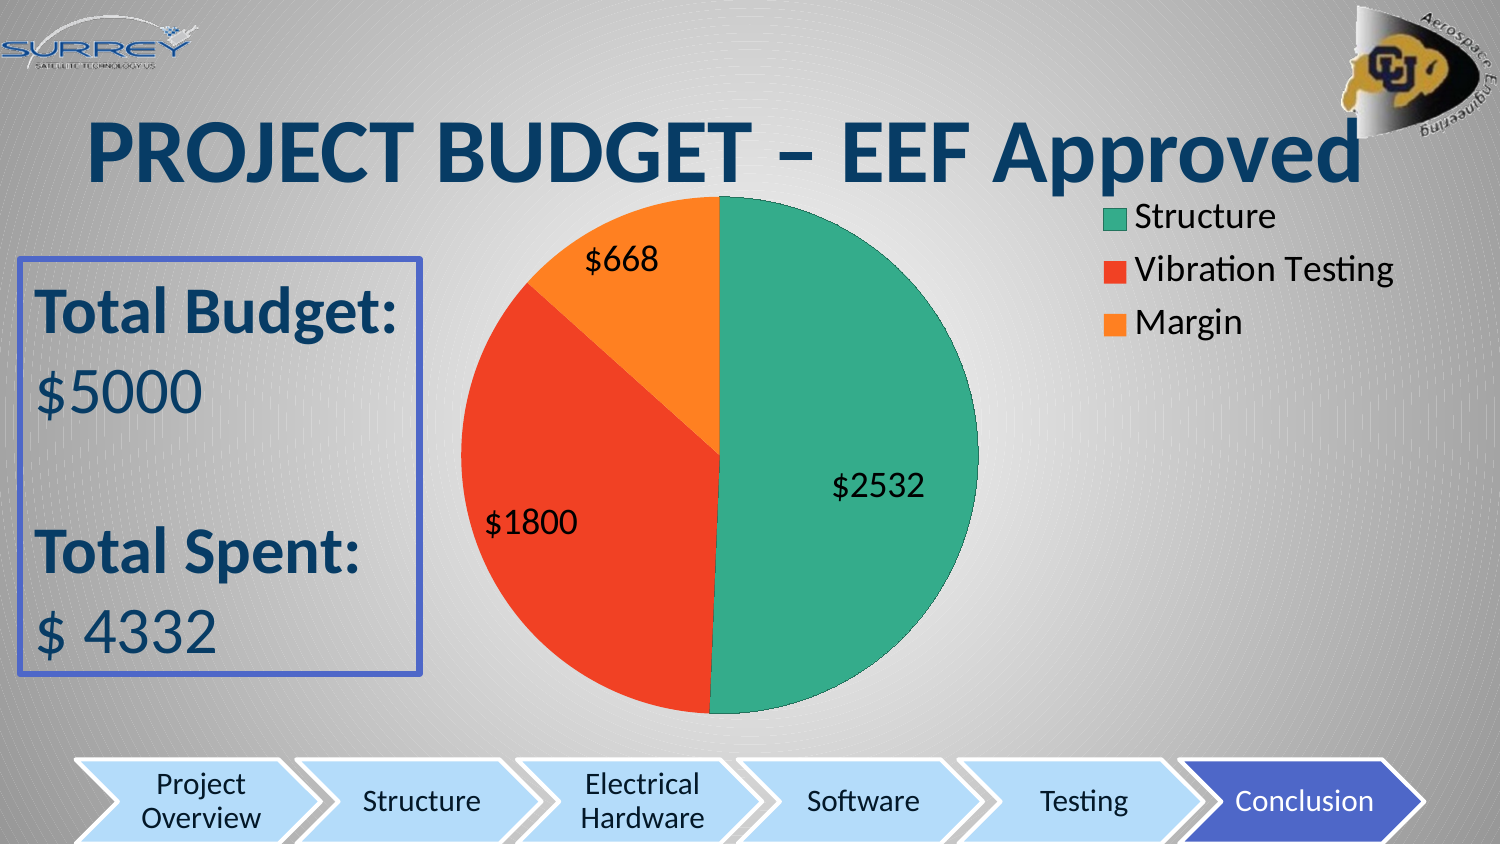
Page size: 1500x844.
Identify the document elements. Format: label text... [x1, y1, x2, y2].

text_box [74, 759, 1426, 844]
text_box Total Budget: $5000 Total Spent: $ 4332 [19, 259, 94, 674]
chart [99, 171, 1488, 744]
picture [0, 0, 201, 120]
picture [1341, 0, 1500, 151]
title PROJECT BUDGET – EEF Approved [70, 75, 1421, 216]
